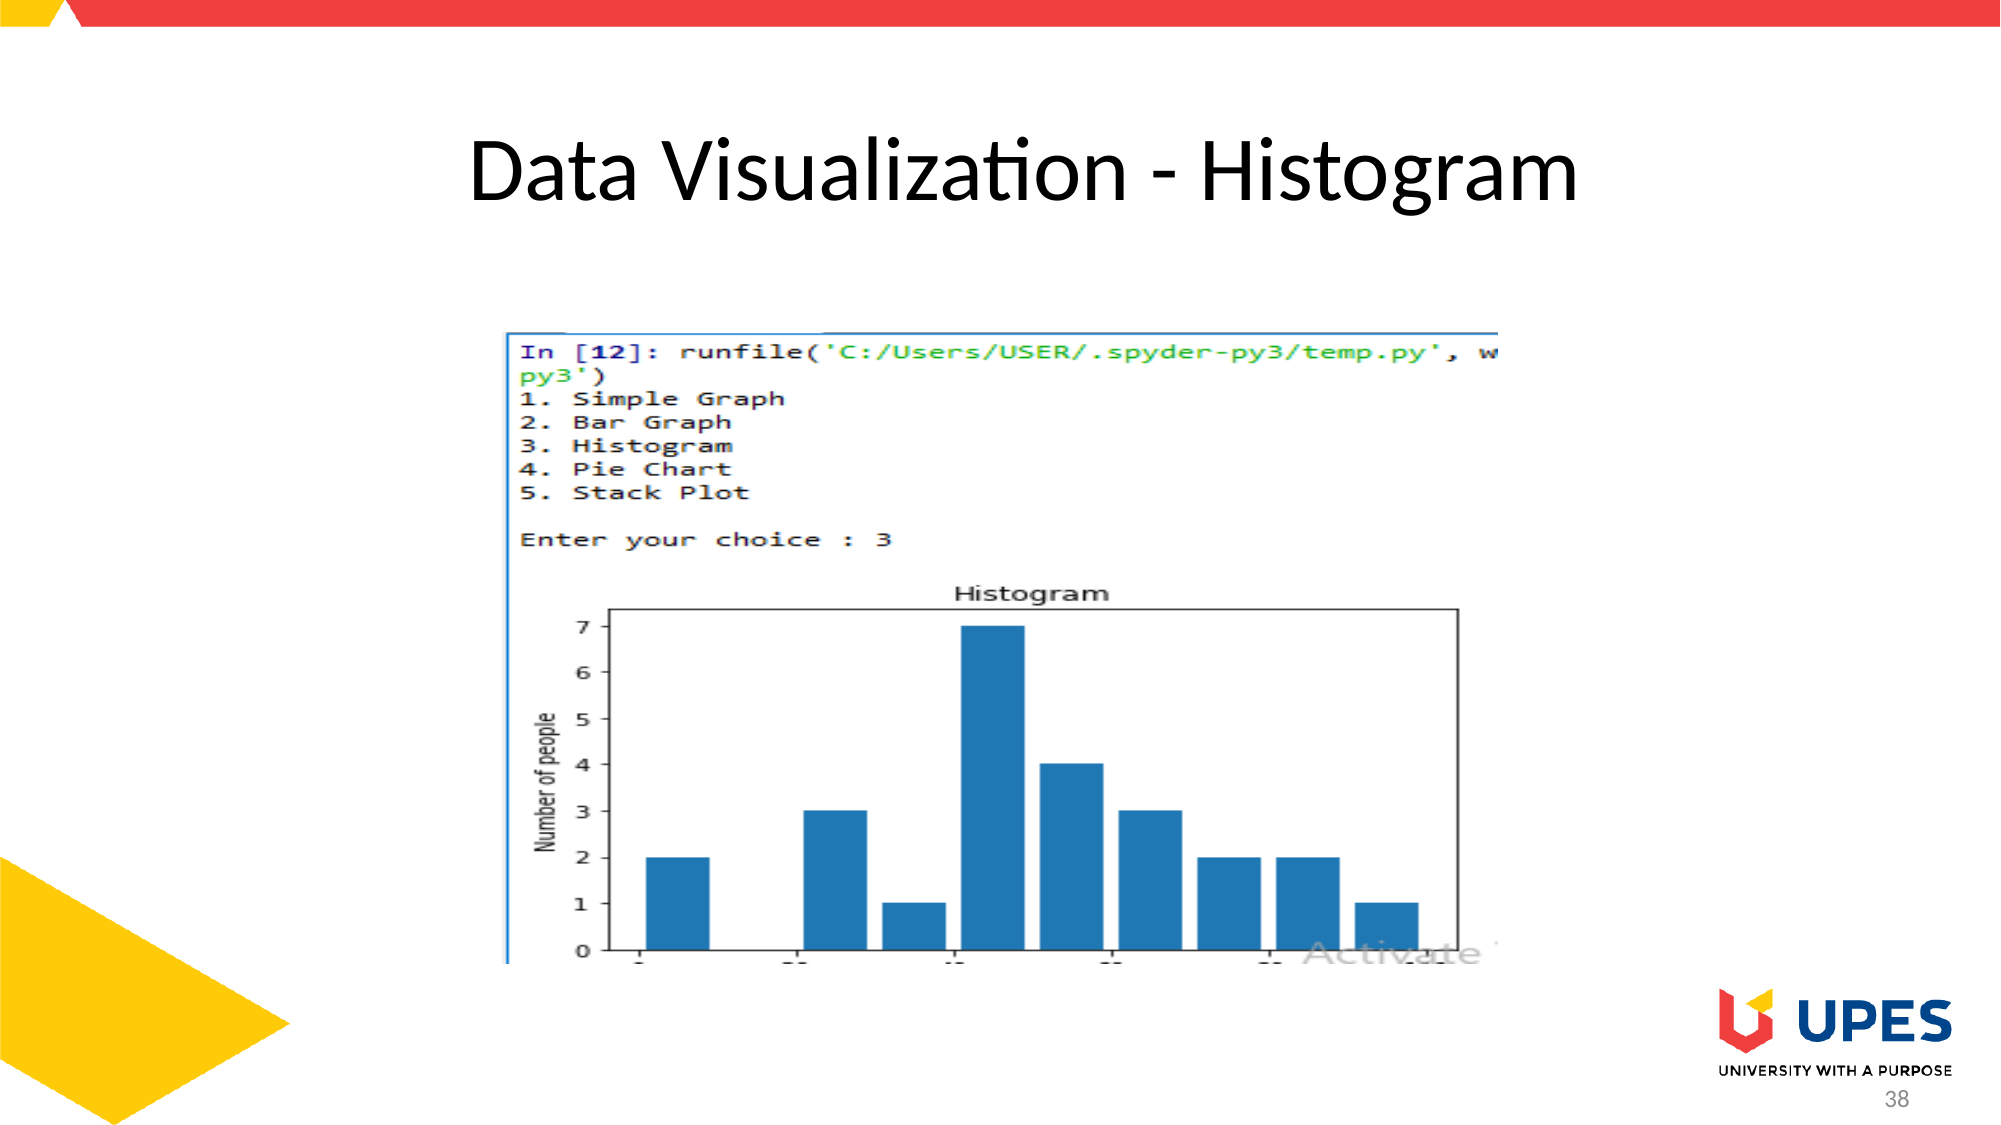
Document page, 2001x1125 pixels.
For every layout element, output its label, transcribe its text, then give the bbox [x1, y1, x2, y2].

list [502, 332, 1498, 964]
title Data Visualization - Histogram [125, 70, 1925, 258]
picture [0, 0, 2001, 1125]
